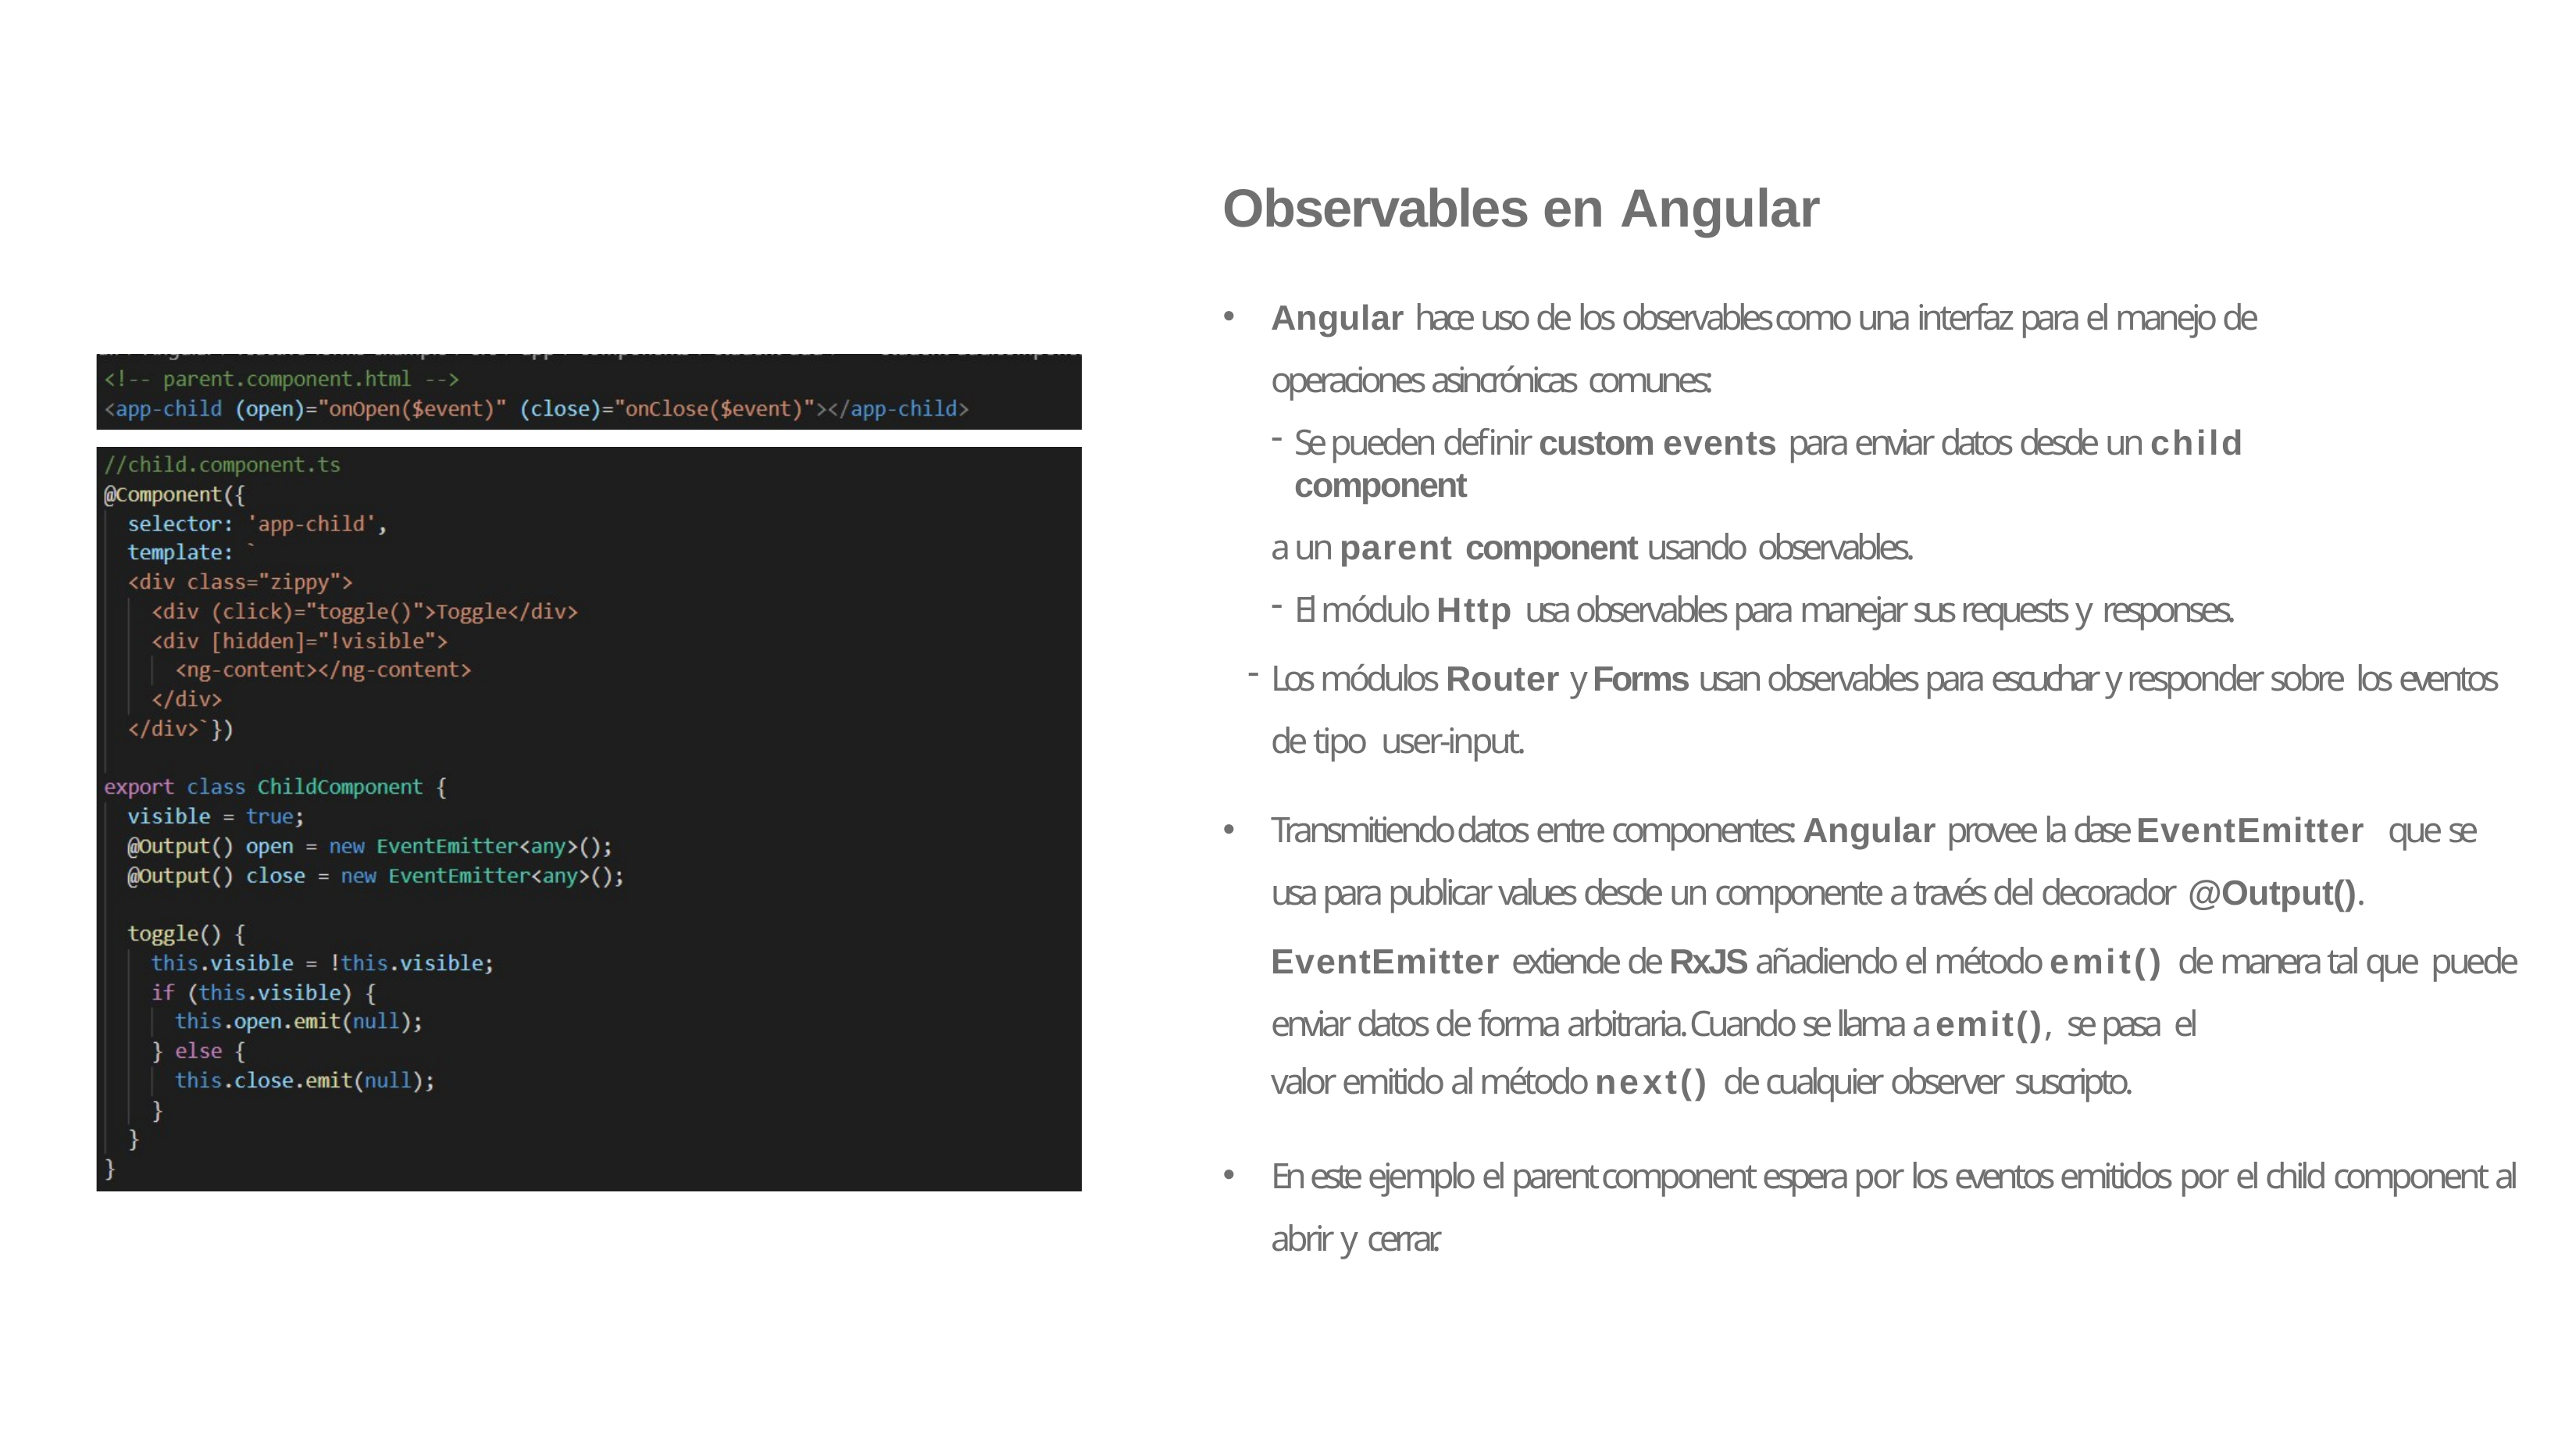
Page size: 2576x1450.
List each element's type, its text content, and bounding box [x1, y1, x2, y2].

text_box [96, 447, 1082, 1191]
title Observables en Angular [1221, 171, 1824, 273]
text_box Angular hace uso de los observables como una interfaz para el manejo de operaciones asincrónicas comunes: Se pueden definir custom events para enviar datos desde un child component a un parent component usando observables. El módulo Http usa observables para manejar sus requests y responses. Los módulos Router y Forms usan observables para escuchar y responder sobre los eventos de tipo user-input. Transmitiendo datos entre componentes: Angular provee la clase EventEmitter que se usa para publicar values desde un componente a través del decorador @Output(). EventEmitter extiende de RxJS añadiendo el método emit() de manera tal que puede enviar datos de forma arbitraria. Cuando se llama a emit(), se pasa el valor emitido al método next() de cualquier observer suscripto. En este ejemplo el parent component espera por los eventos emitidos por el child component al abrir y cerrar. [1221, 273, 2532, 1258]
text_box [96, 354, 1082, 430]
